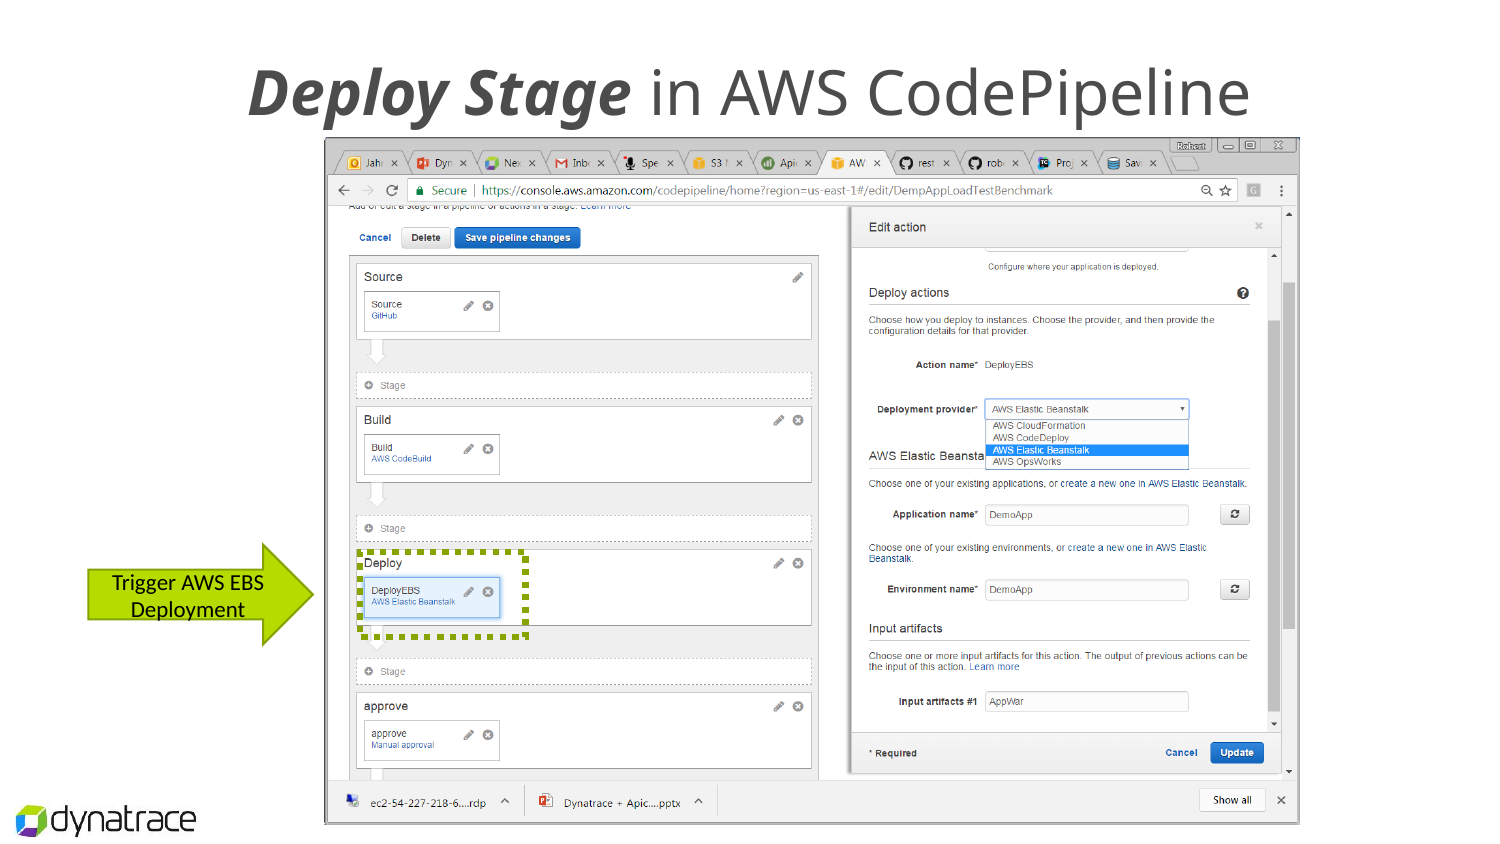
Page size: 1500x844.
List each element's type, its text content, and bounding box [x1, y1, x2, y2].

text_box Trigger AWS EBS Deployment [87, 542, 315, 647]
picture [324, 137, 1300, 825]
title Deploy Stage in AWS CodePipeline [146, 53, 1354, 147]
picture [14, 799, 204, 838]
